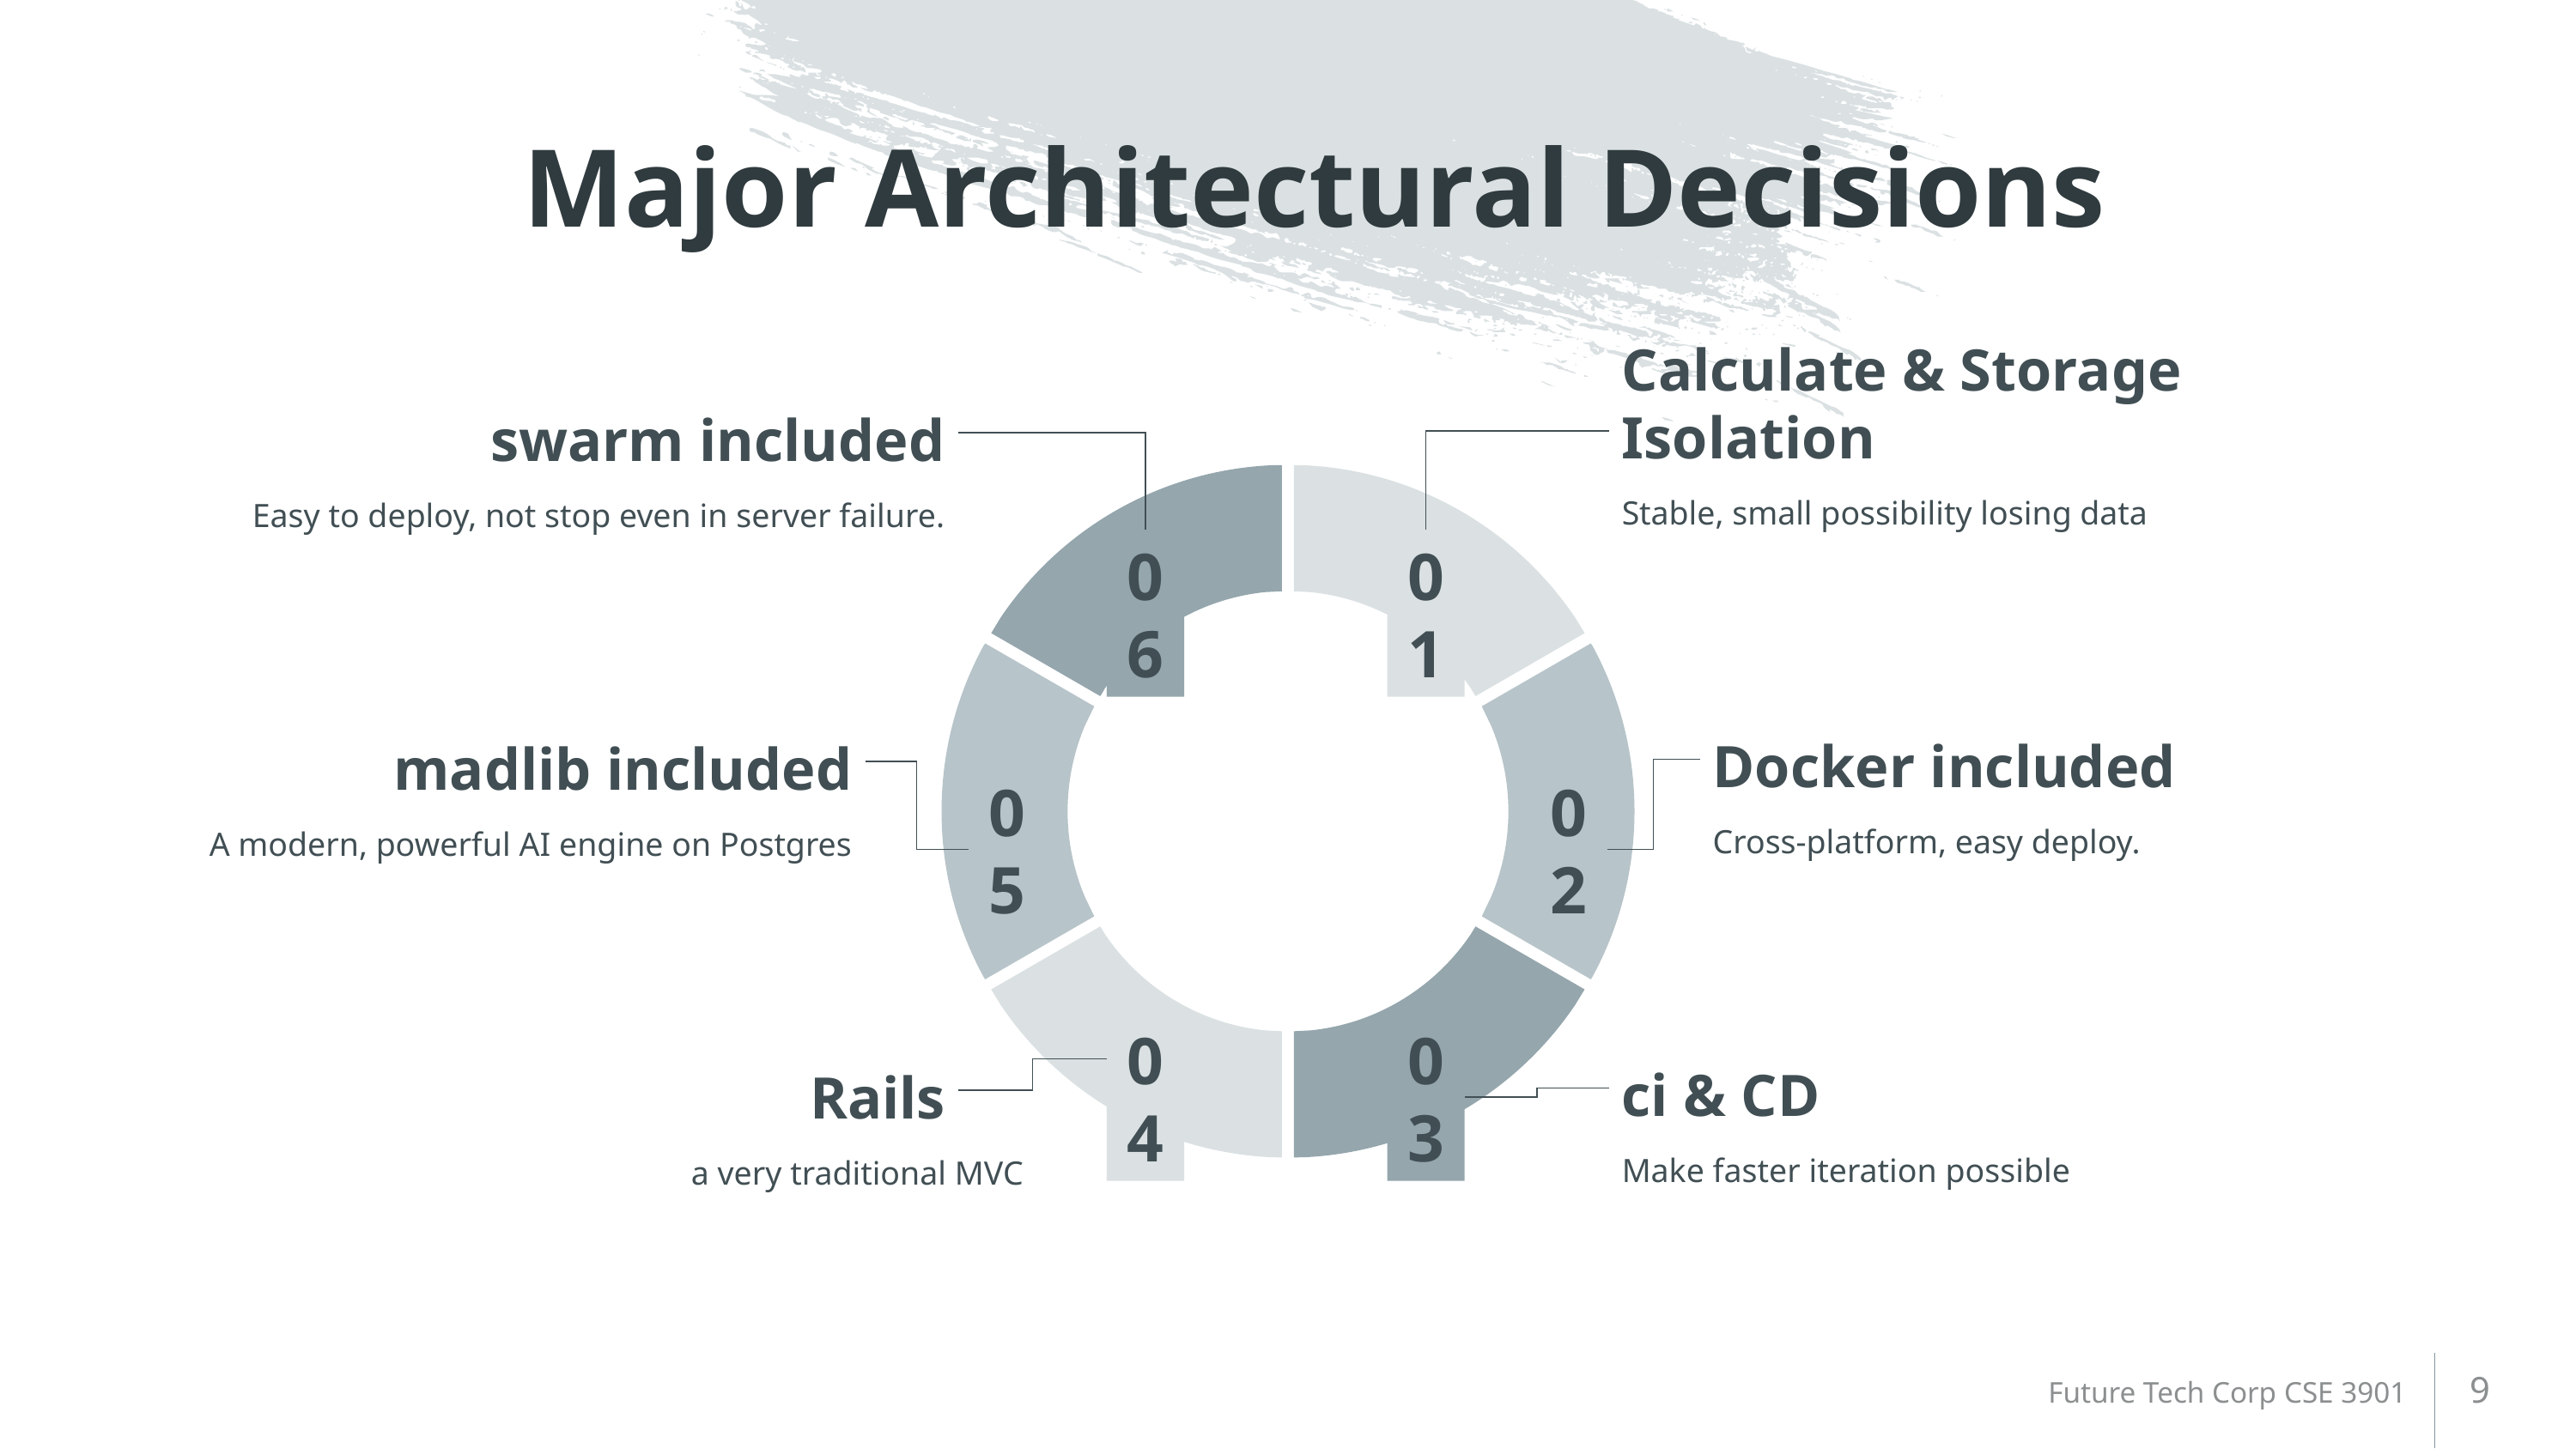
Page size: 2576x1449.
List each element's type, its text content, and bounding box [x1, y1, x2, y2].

list a very traditional MVC [283, 1134, 1037, 1327]
list A modern, powerful AI engine on Postgres [112, 805, 866, 998]
list Stable, small possibility losing data [1608, 475, 2362, 668]
title Major Architectural Decisions [367, 23, 2263, 255]
list madlib included [112, 714, 866, 805]
slide_number 9 [2434, 1353, 2525, 1430]
footer Future Tech Corp CSE 3901 [1550, 1353, 2420, 1430]
list Cross-platform, easy deploy. [1699, 803, 2453, 997]
list Make faster iteration possible [1608, 1132, 2362, 1325]
list Rails [205, 1043, 958, 1137]
list Calculate & Storage Isolation [1608, 384, 2362, 475]
list Docker included [1699, 712, 2453, 803]
list swarm included [205, 386, 958, 476]
list Easy to deploy, not stop even in server failure. [205, 476, 958, 670]
list ci & CD [1608, 1041, 2362, 1132]
